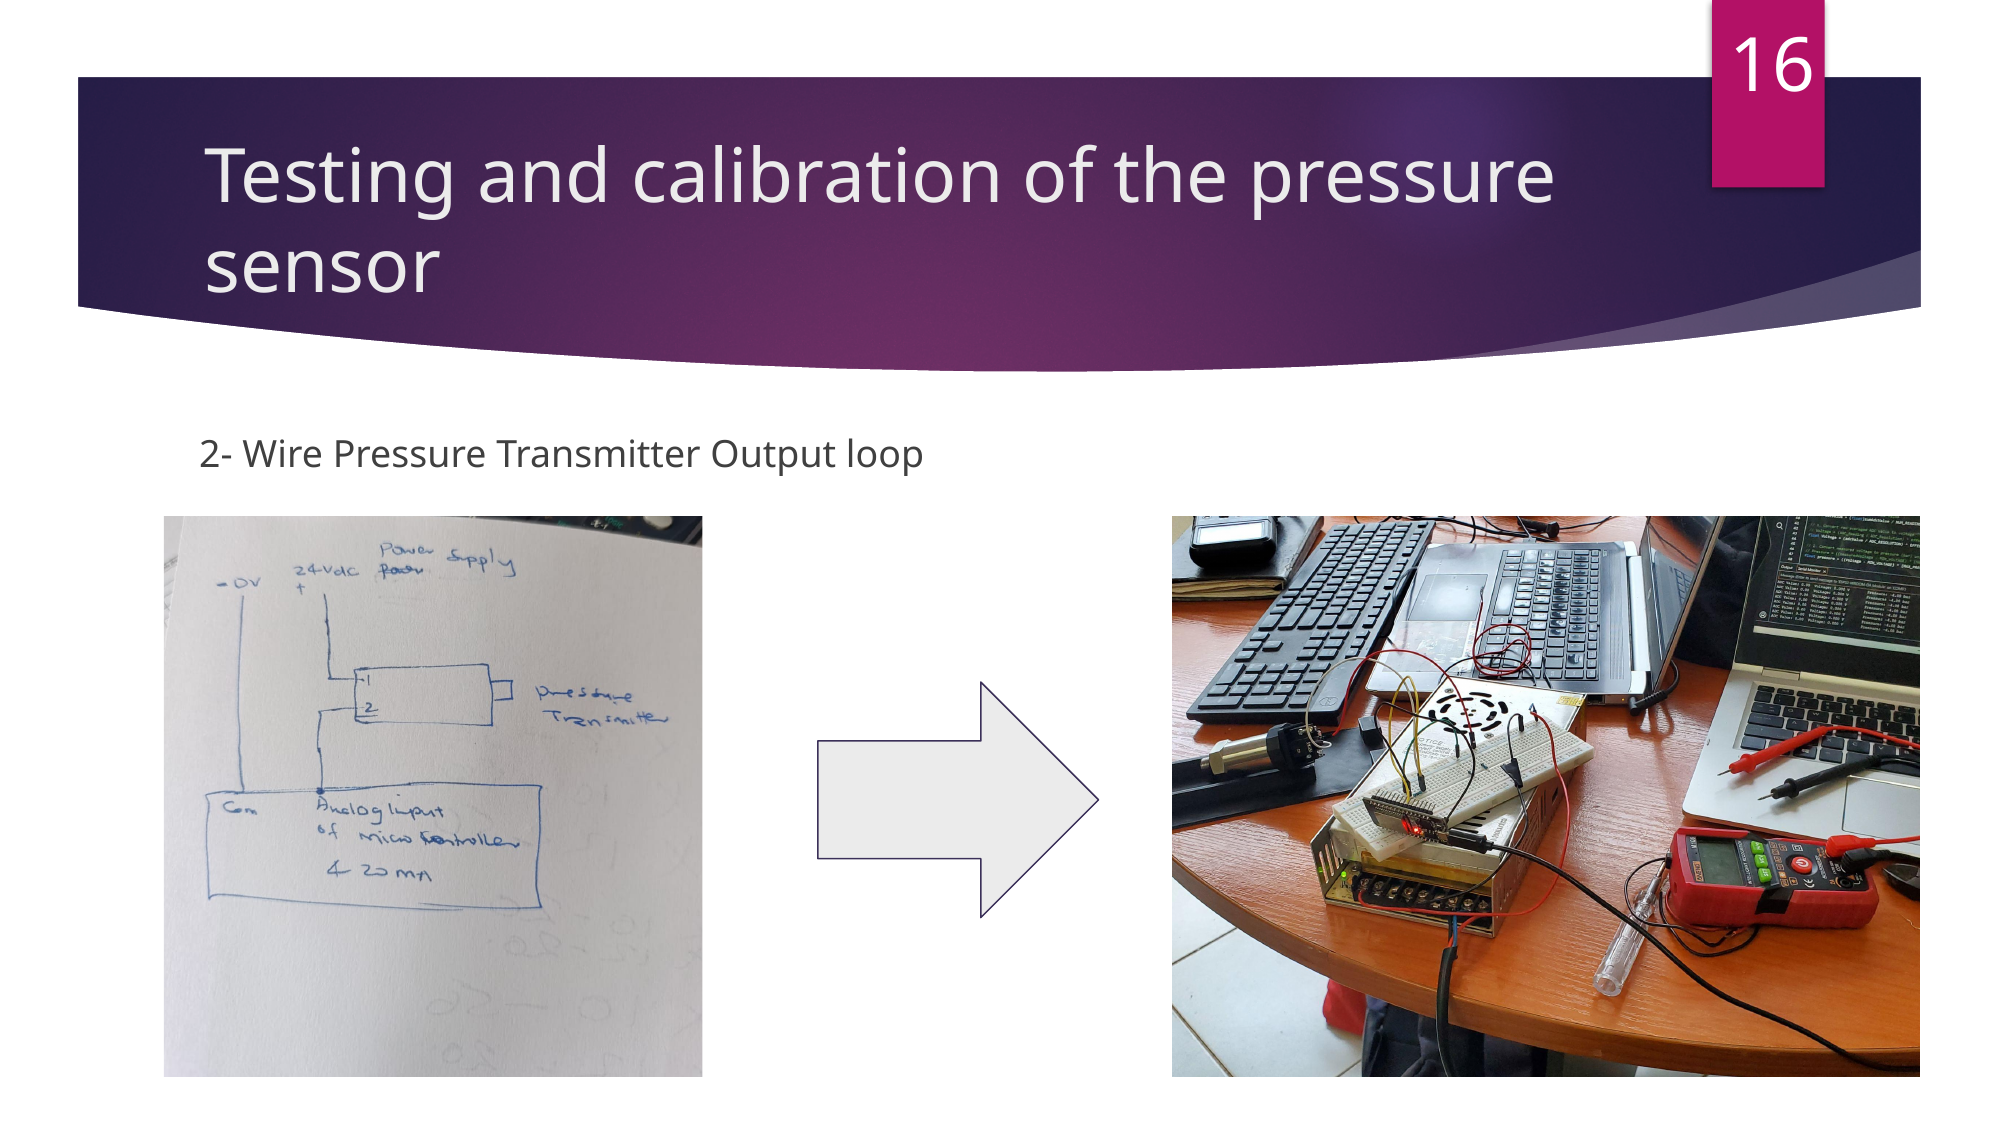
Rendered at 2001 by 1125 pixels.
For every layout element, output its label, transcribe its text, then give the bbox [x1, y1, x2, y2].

picture [1171, 515, 1920, 1077]
title Testing and calibration of the pressure sensor [189, 159, 1627, 276]
text_box [817, 682, 1099, 918]
text_box [1521, 315, 1734, 354]
text_box 16 [1714, 1, 2000, 257]
picture [163, 515, 703, 1077]
list 2- Wire Pressure Transmitter Output loop [184, 415, 1632, 977]
picture [79, 78, 1897, 371]
